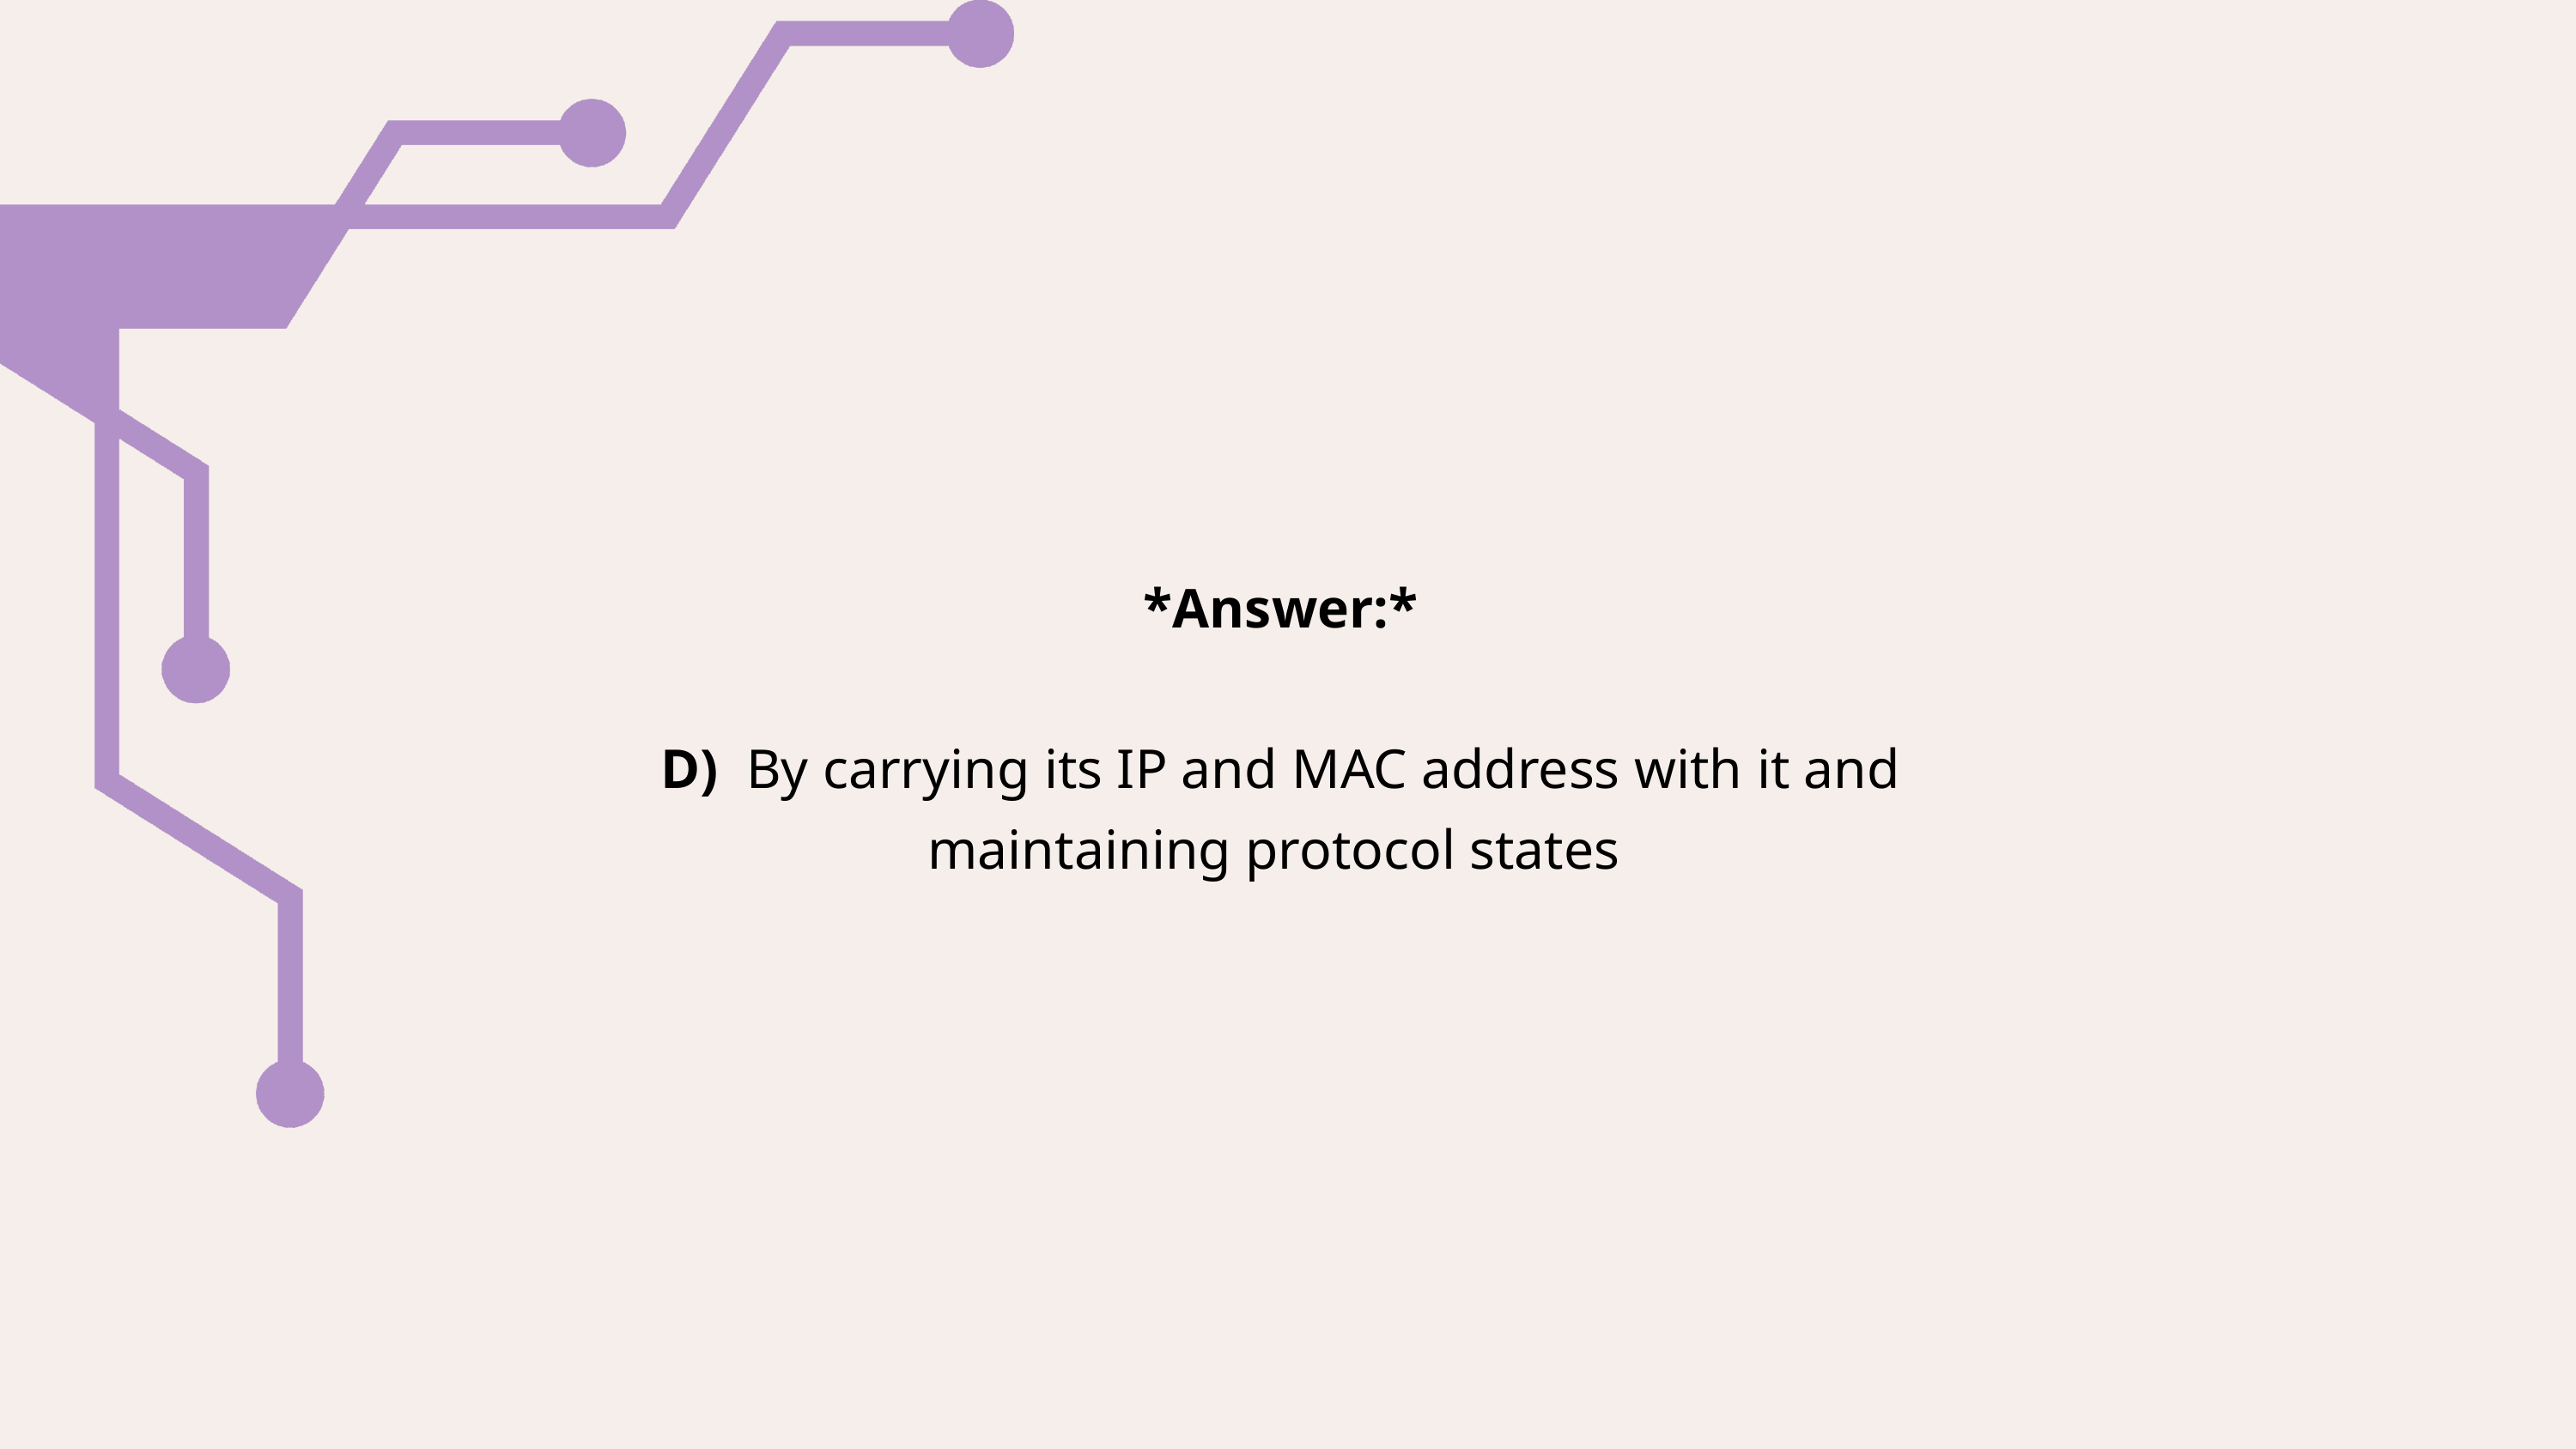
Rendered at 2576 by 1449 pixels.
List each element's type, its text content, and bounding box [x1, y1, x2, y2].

text_box [0, 0, 1014, 1128]
text_box *Answer:* D) By carrying its IP and MAC address with it and maintaining protocol states [604, 557, 1972, 881]
